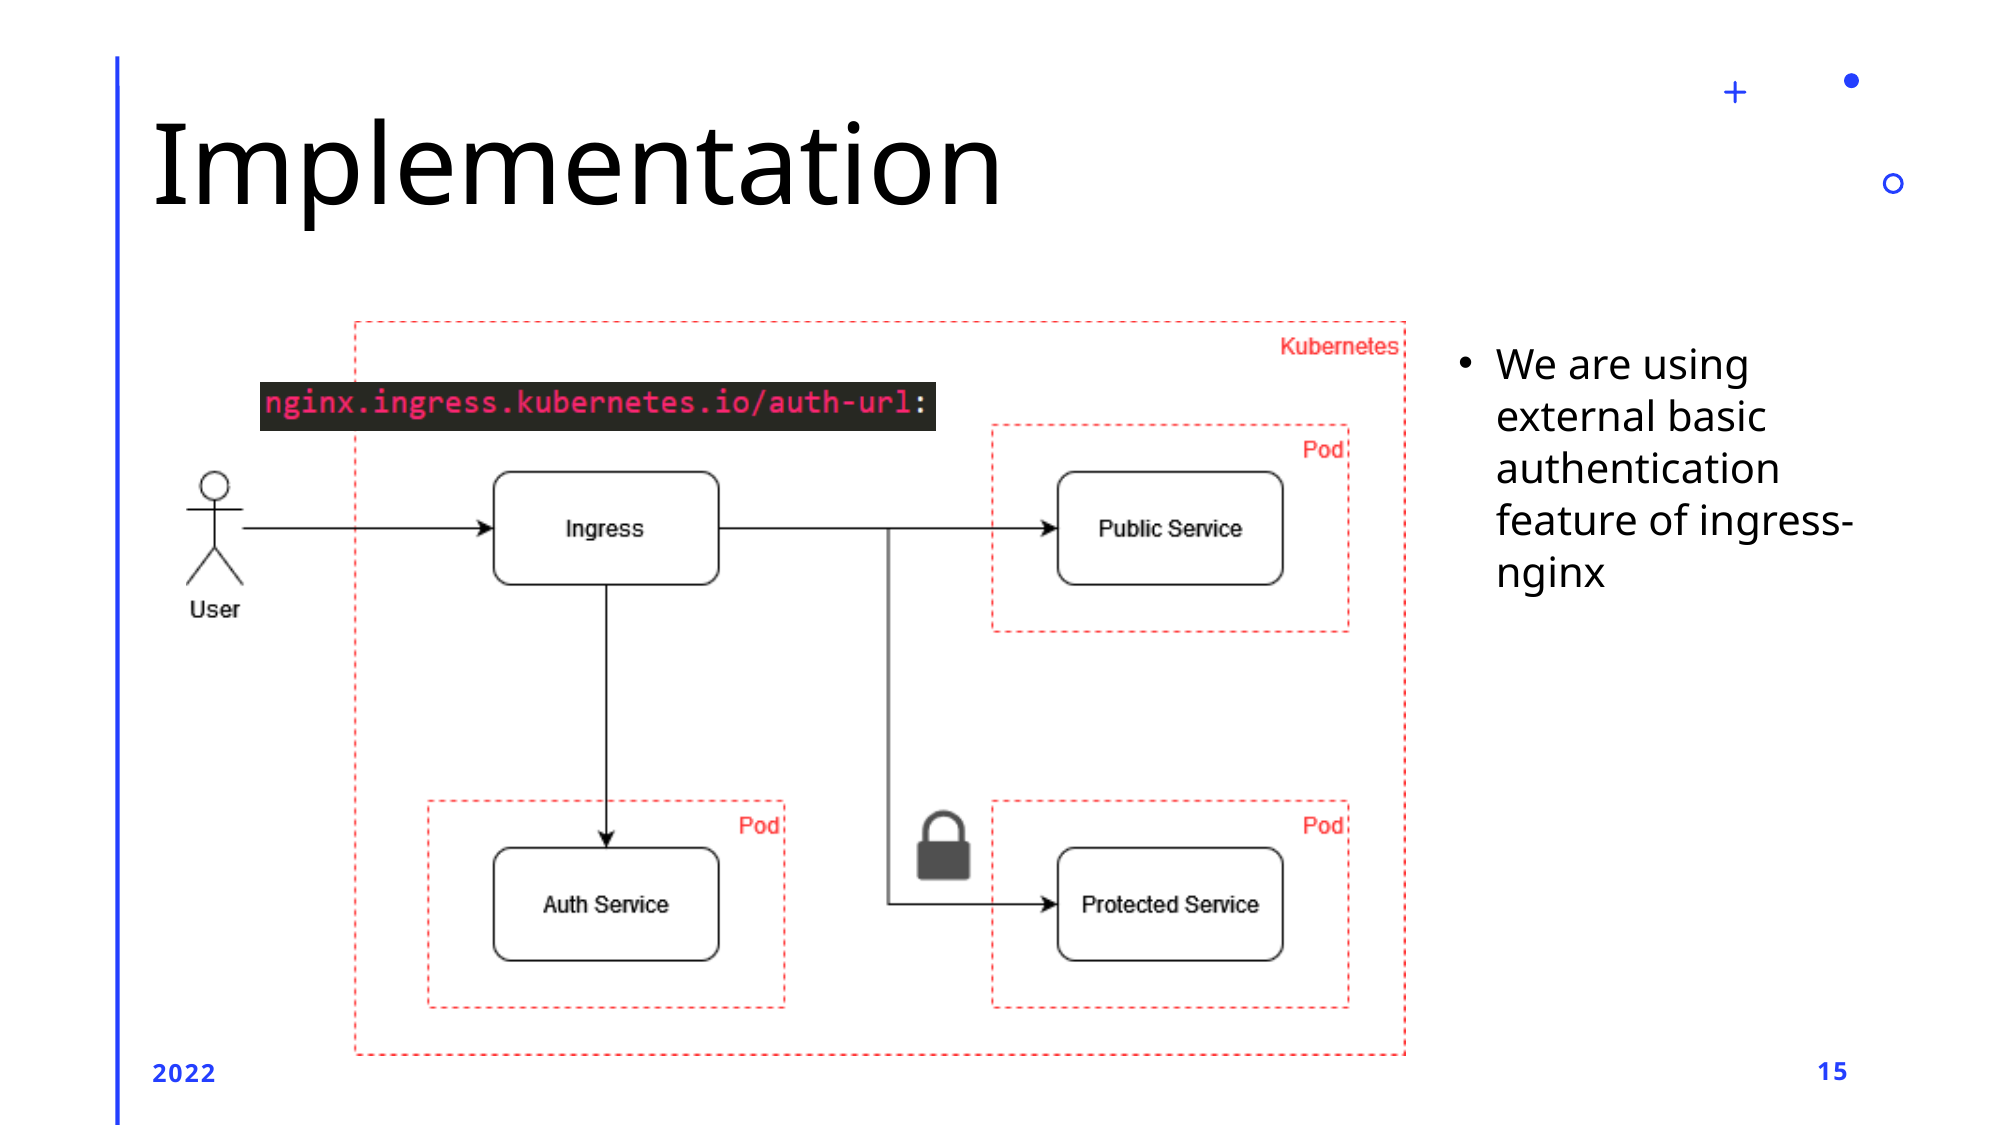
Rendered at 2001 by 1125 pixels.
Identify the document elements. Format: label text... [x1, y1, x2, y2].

slide_number 15 [1412, 1042, 1863, 1103]
list We are using external basic authentication feature of ingress-nginx [1443, 328, 1894, 992]
picture [186, 321, 1407, 1056]
slide_number 2022 [137, 1042, 588, 1103]
title Implementation [137, 59, 1863, 278]
